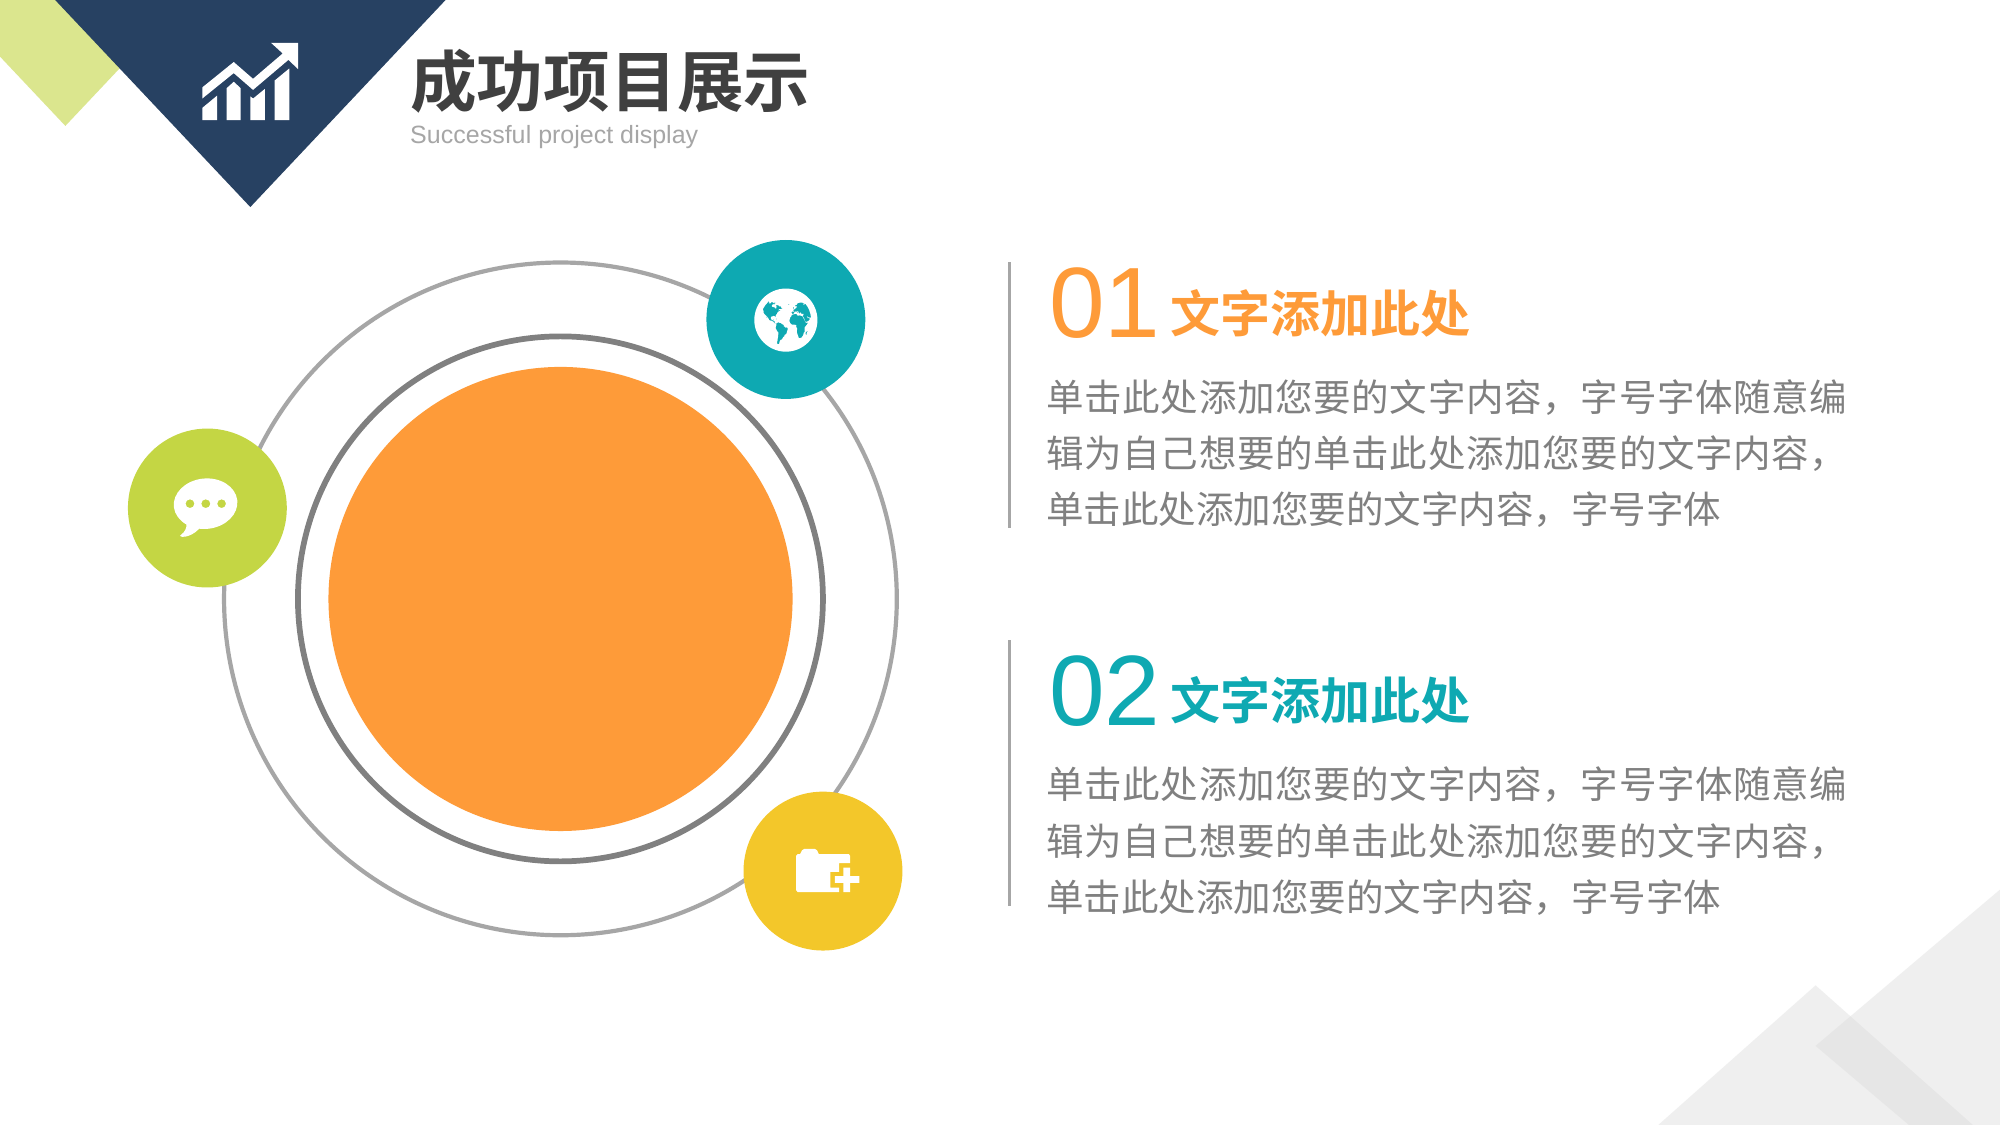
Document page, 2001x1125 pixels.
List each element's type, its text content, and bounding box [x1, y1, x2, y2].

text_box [706, 239, 866, 399]
text_box 成功项目展示 [395, 32, 1196, 128]
text_box [223, 261, 898, 937]
text_box Successful project display [395, 111, 825, 157]
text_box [743, 791, 903, 951]
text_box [1031, 617, 1863, 929]
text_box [1031, 230, 1863, 541]
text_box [127, 428, 287, 588]
